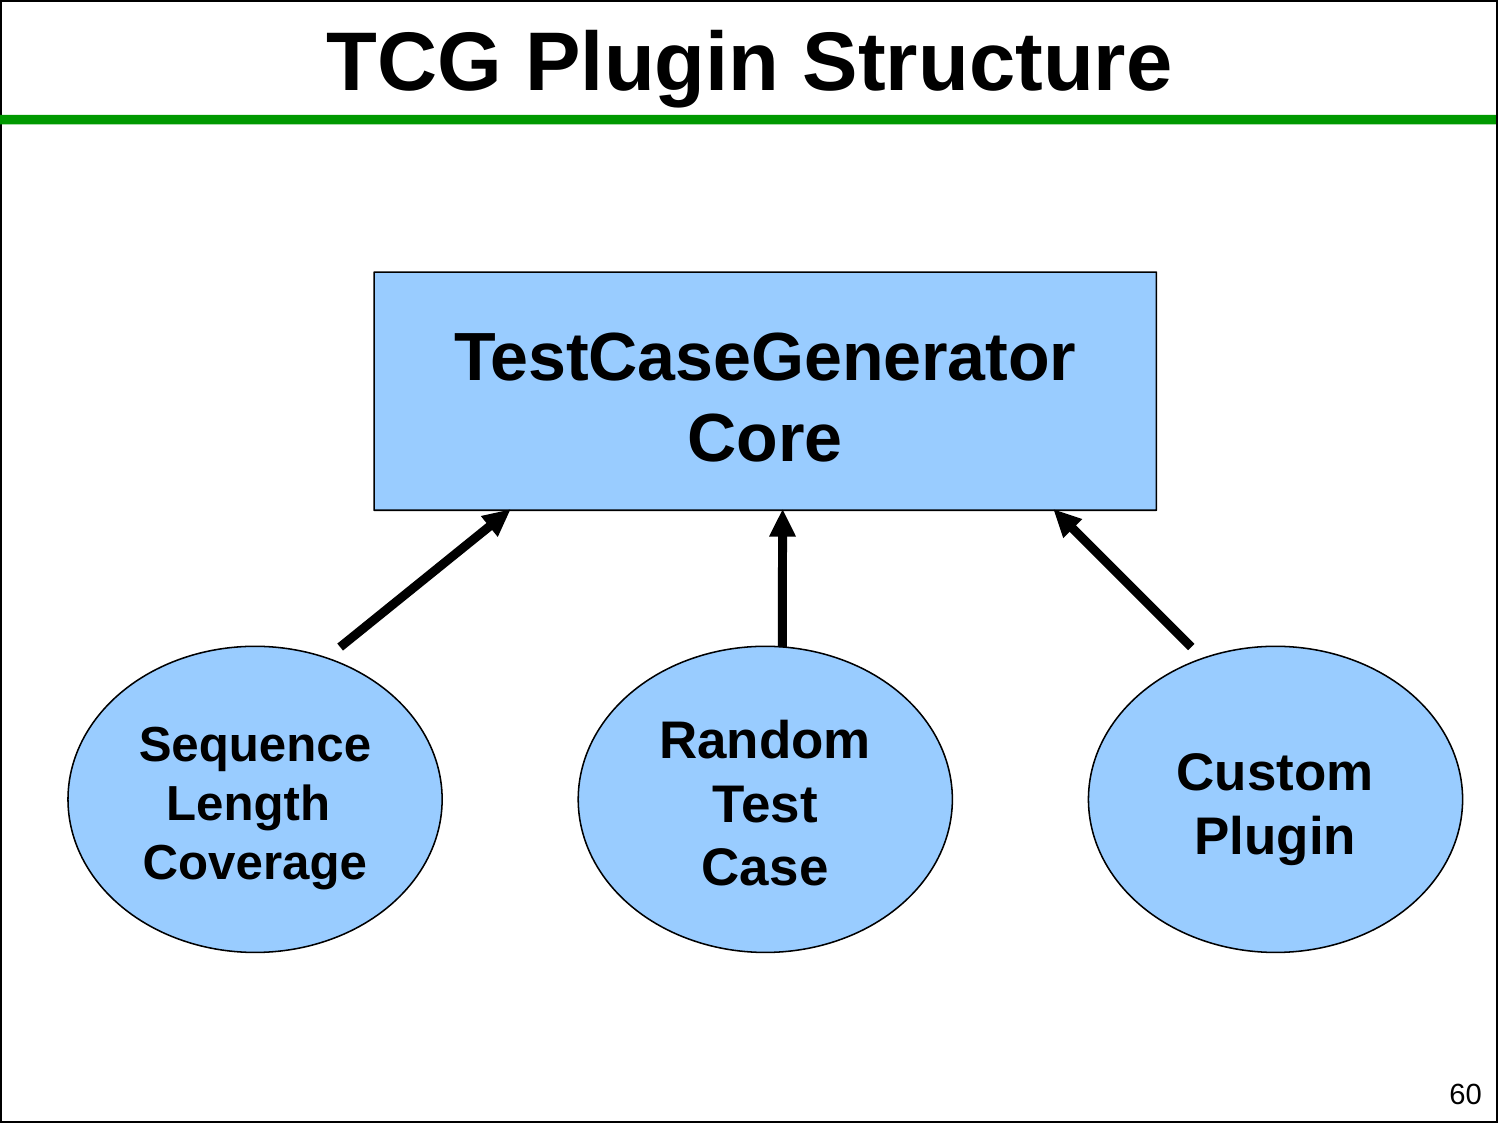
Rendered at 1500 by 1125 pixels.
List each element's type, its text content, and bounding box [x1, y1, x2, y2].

text_box Sequence Length Coverage [67, 646, 443, 953]
text_box [340, 509, 511, 648]
slide_number 60 [1184, 1077, 1498, 1118]
text_box Random Test Case [578, 646, 953, 953]
text_box TCG Plugin Structure [75, 0, 1425, 141]
text_box [776, 509, 789, 648]
text_box [1053, 509, 1192, 648]
text_box Custom Plugin [1088, 646, 1463, 953]
text_box TestCaseGenerator Core [374, 272, 1157, 511]
